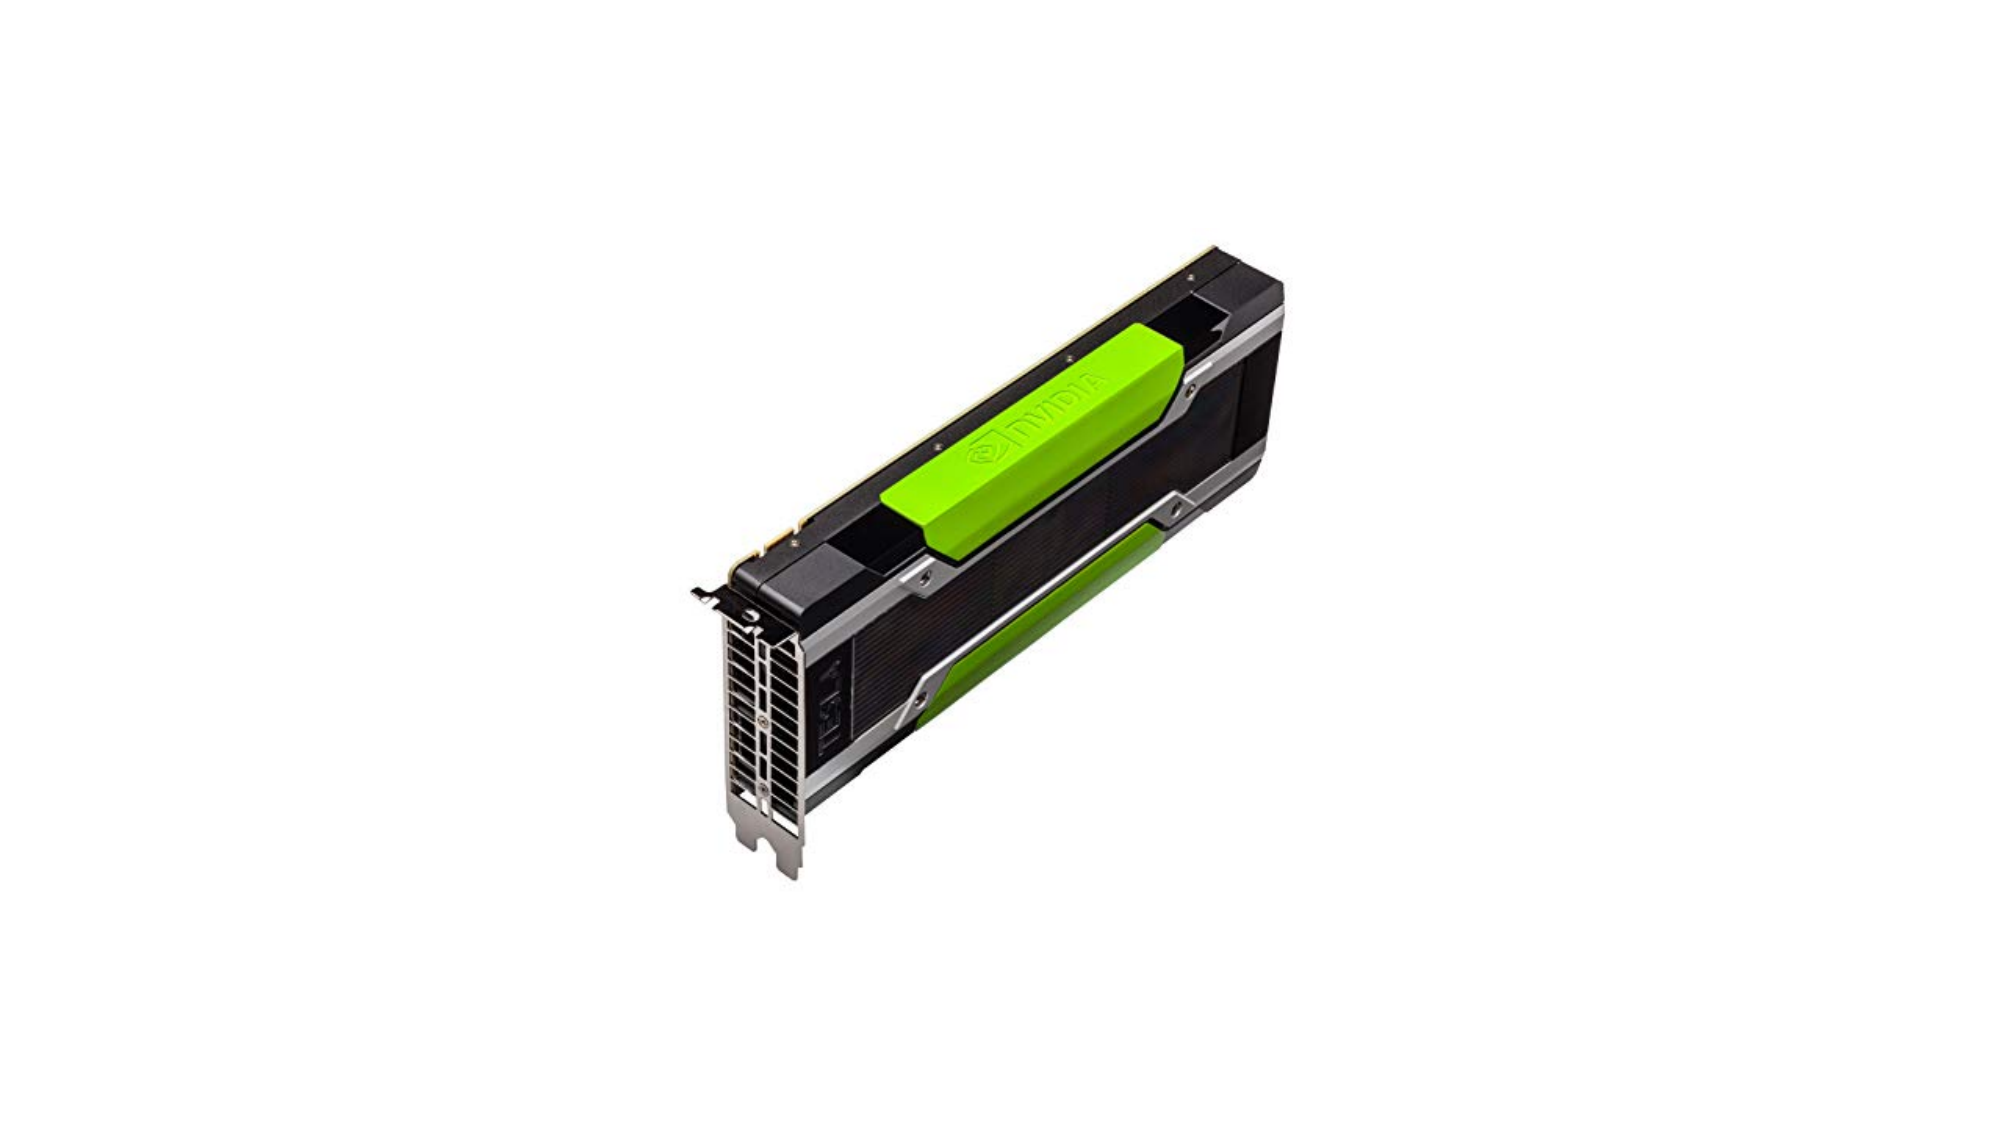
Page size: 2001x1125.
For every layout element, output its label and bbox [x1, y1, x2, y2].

picture [667, 228, 1333, 897]
